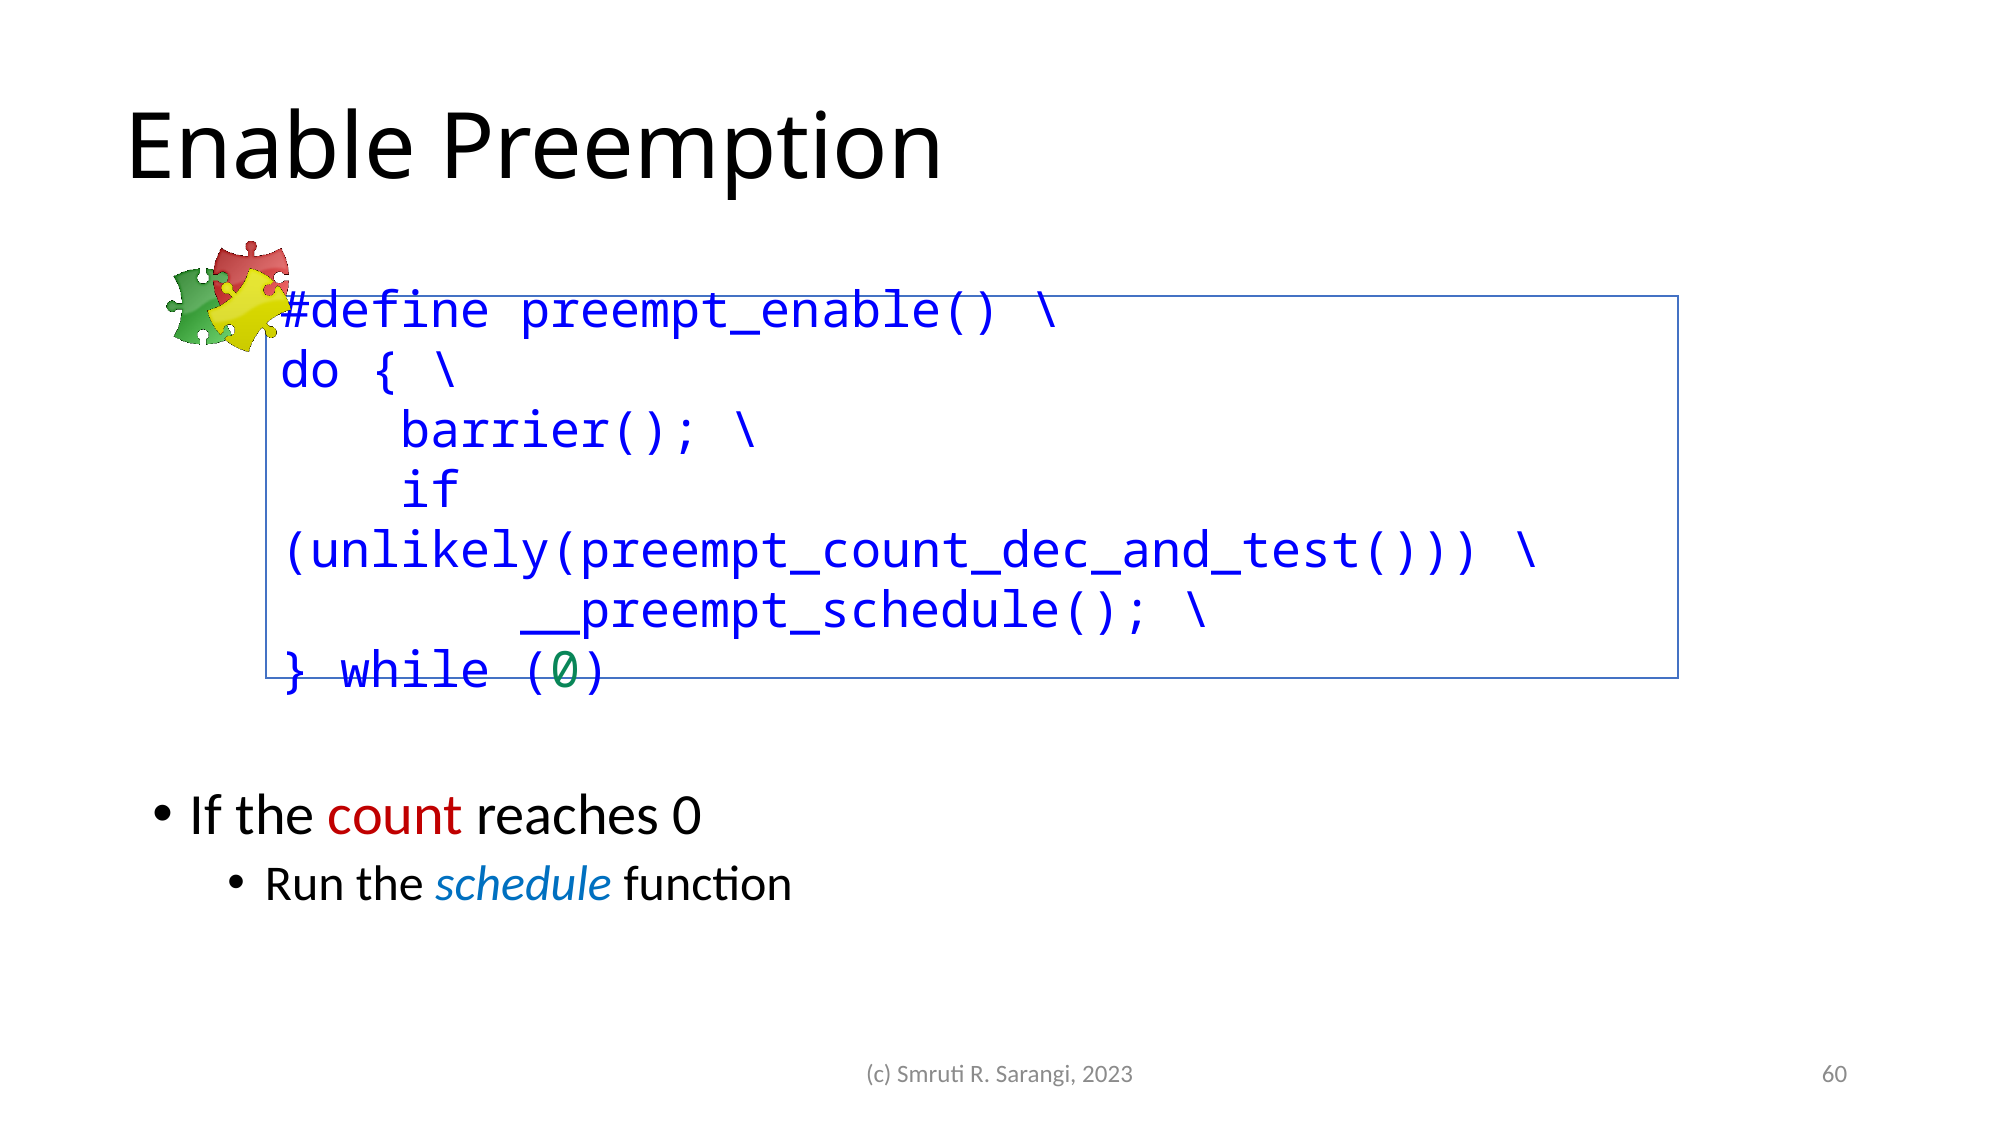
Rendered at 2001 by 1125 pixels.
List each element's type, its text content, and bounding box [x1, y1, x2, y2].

slide_number 60 [1412, 1042, 1863, 1103]
footer (c) Smruti R. Sarangi, 2023 [662, 1042, 1338, 1103]
title Enable Preemption [109, 40, 1835, 258]
list If the count reaches 0 Run the schedule function [137, 776, 1863, 994]
picture [165, 239, 291, 352]
text_box #define preempt_enable() \ do { \ barrier(); \ if (unlikely(preempt_count_dec_and_test())) \ __preempt_schedule(); \ } while (0) [265, 295, 1679, 679]
